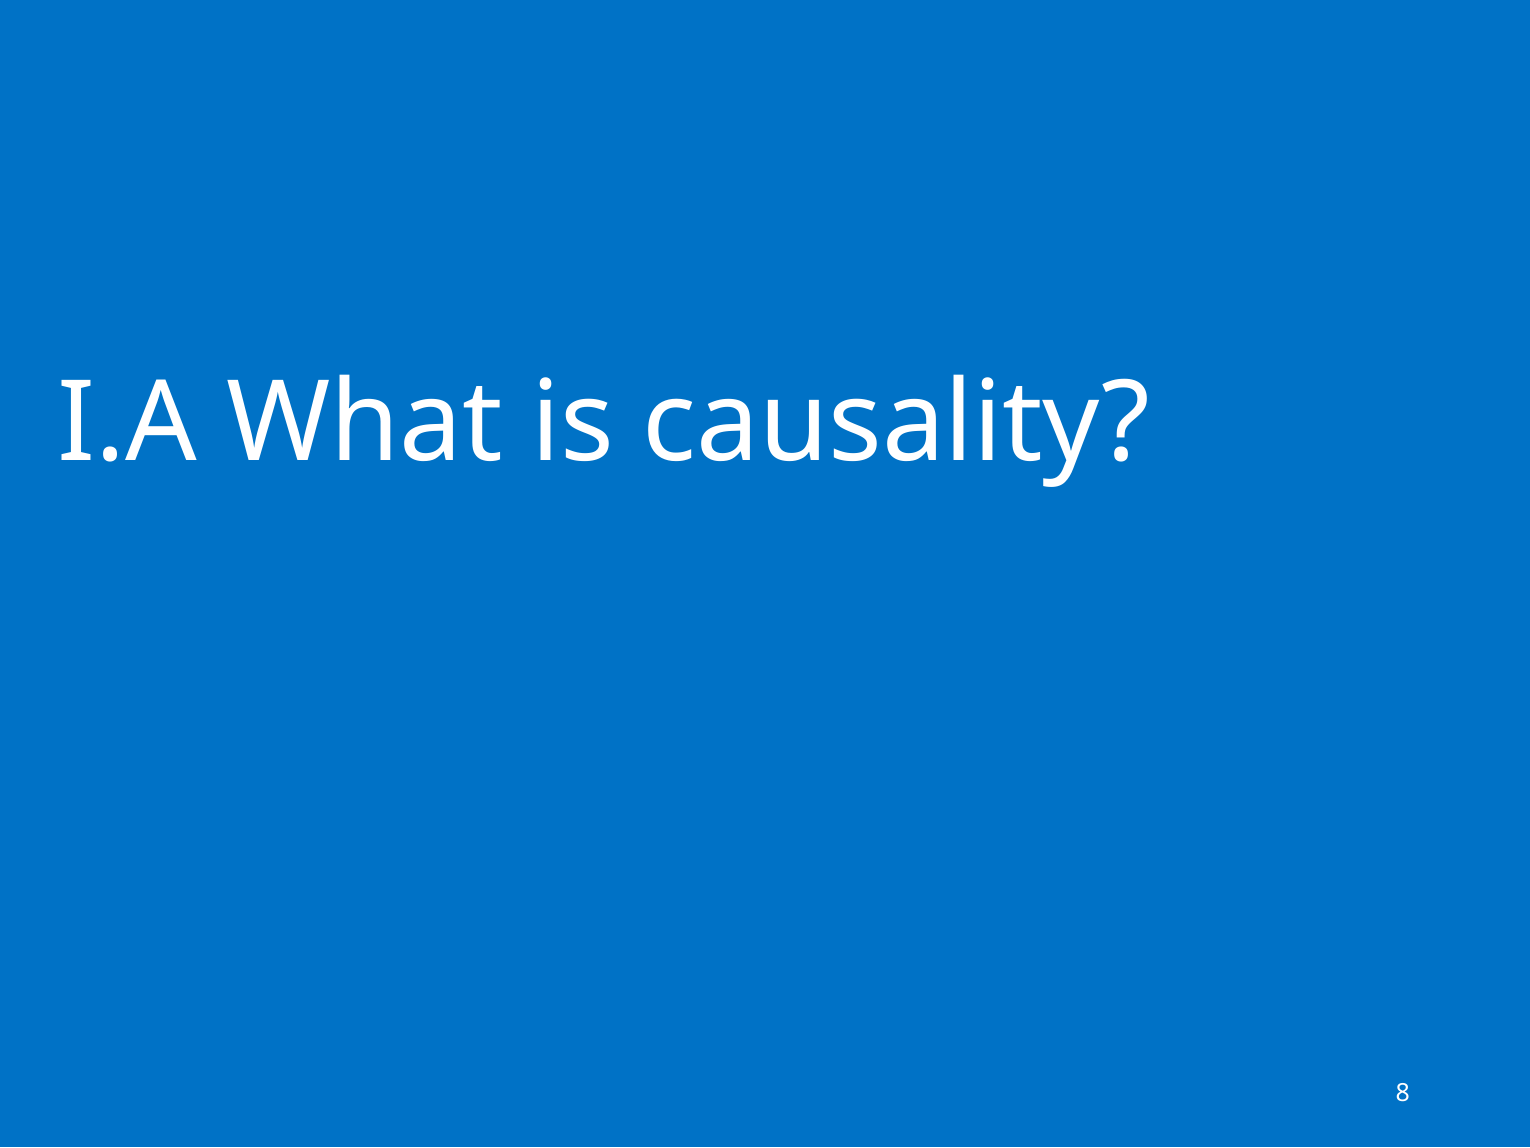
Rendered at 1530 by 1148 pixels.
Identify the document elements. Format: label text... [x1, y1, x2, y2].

title I.A What is causality? [33, 348, 1497, 502]
slide_number 8 [1080, 1063, 1425, 1125]
